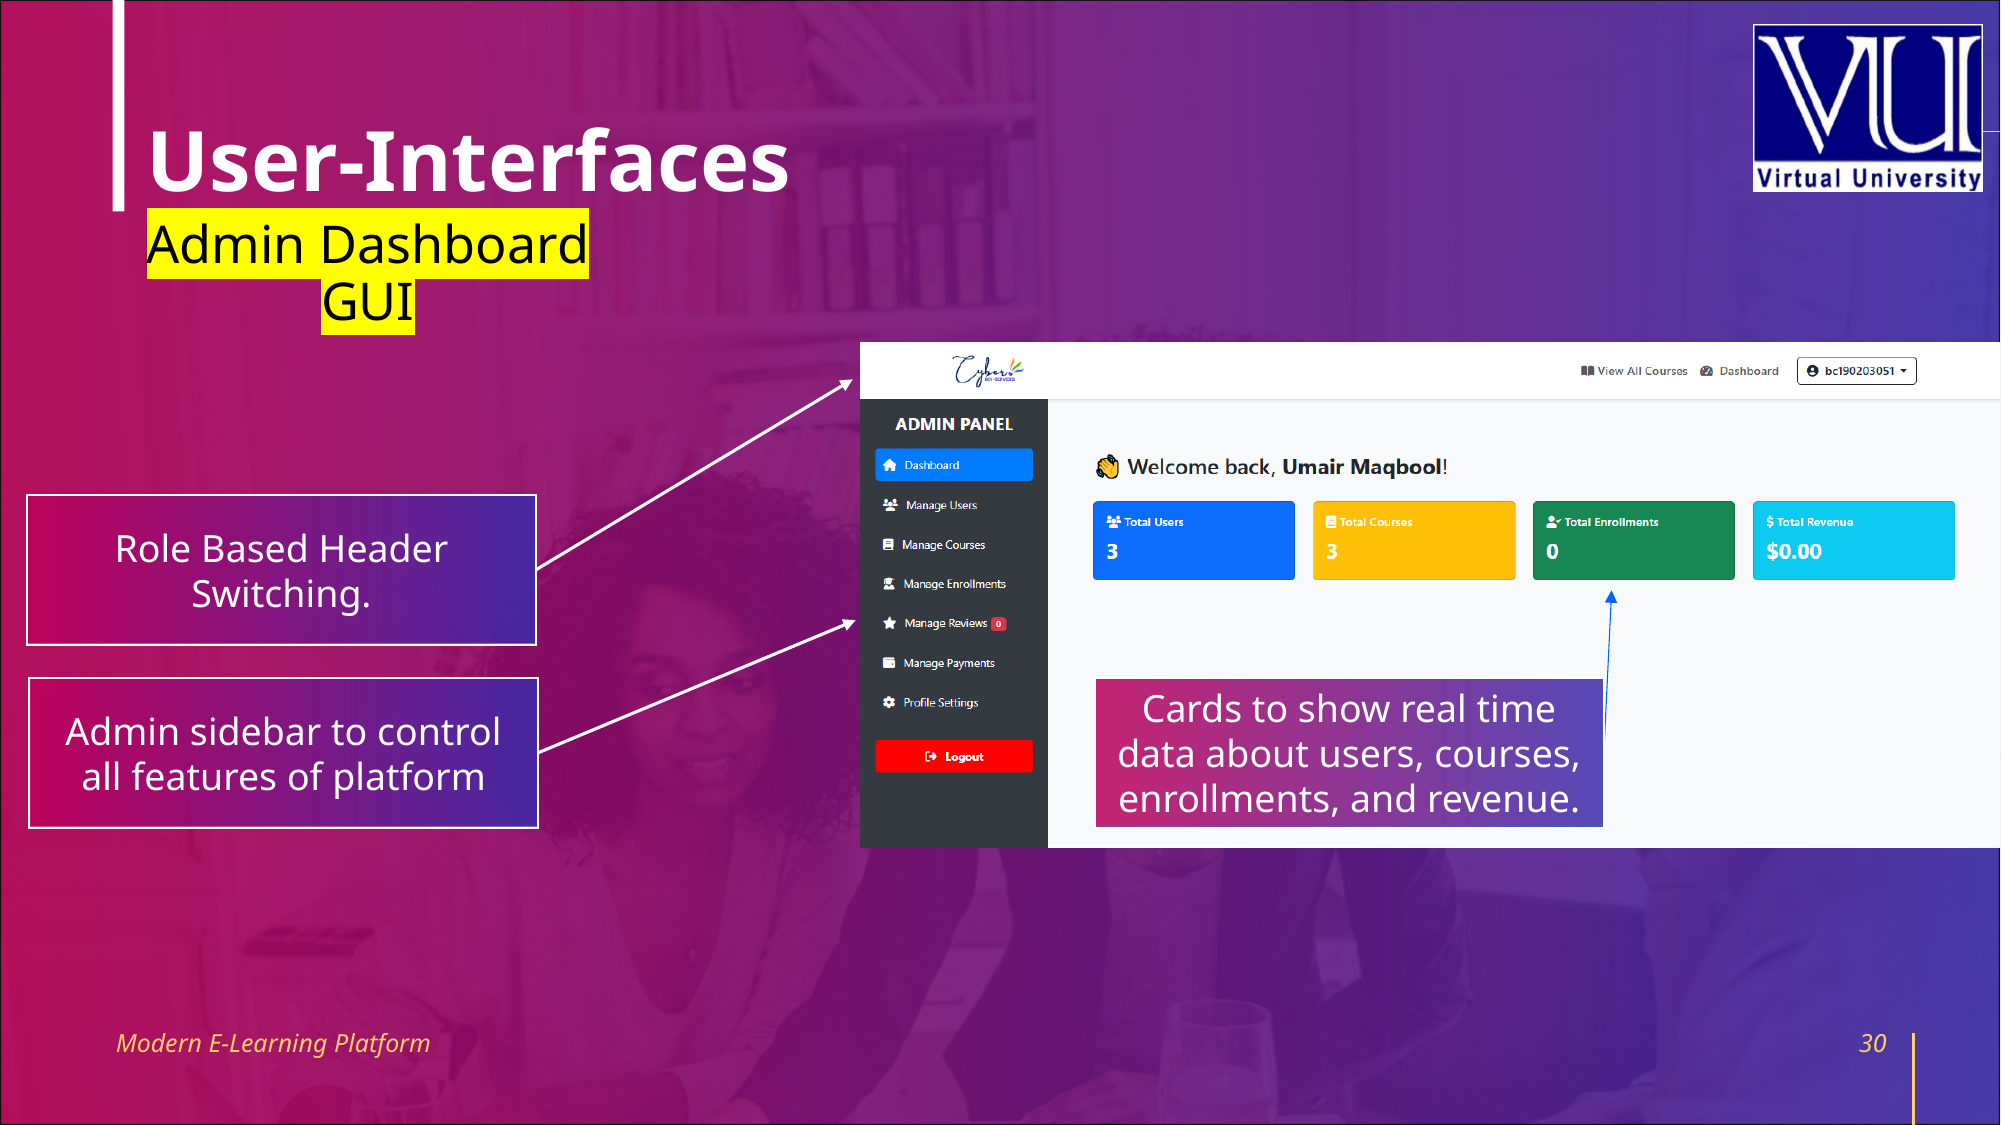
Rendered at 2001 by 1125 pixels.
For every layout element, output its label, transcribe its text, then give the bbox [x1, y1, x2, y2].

text_box Role Based Header Switching. [26, 494, 537, 646]
title User-Interfaces [131, 55, 1857, 274]
text_box Admin sidebar to control all features of platform [28, 677, 539, 829]
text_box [1603, 590, 1612, 753]
picture [1753, 24, 1983, 192]
footer Modern E-Learning Platform [100, 1015, 636, 1075]
text_box Admin Dashboard GUI [85, 211, 651, 304]
slide_number 30 [1451, 1015, 1902, 1075]
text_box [536, 379, 853, 570]
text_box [538, 620, 856, 753]
picture [860, 0, 2001, 1125]
